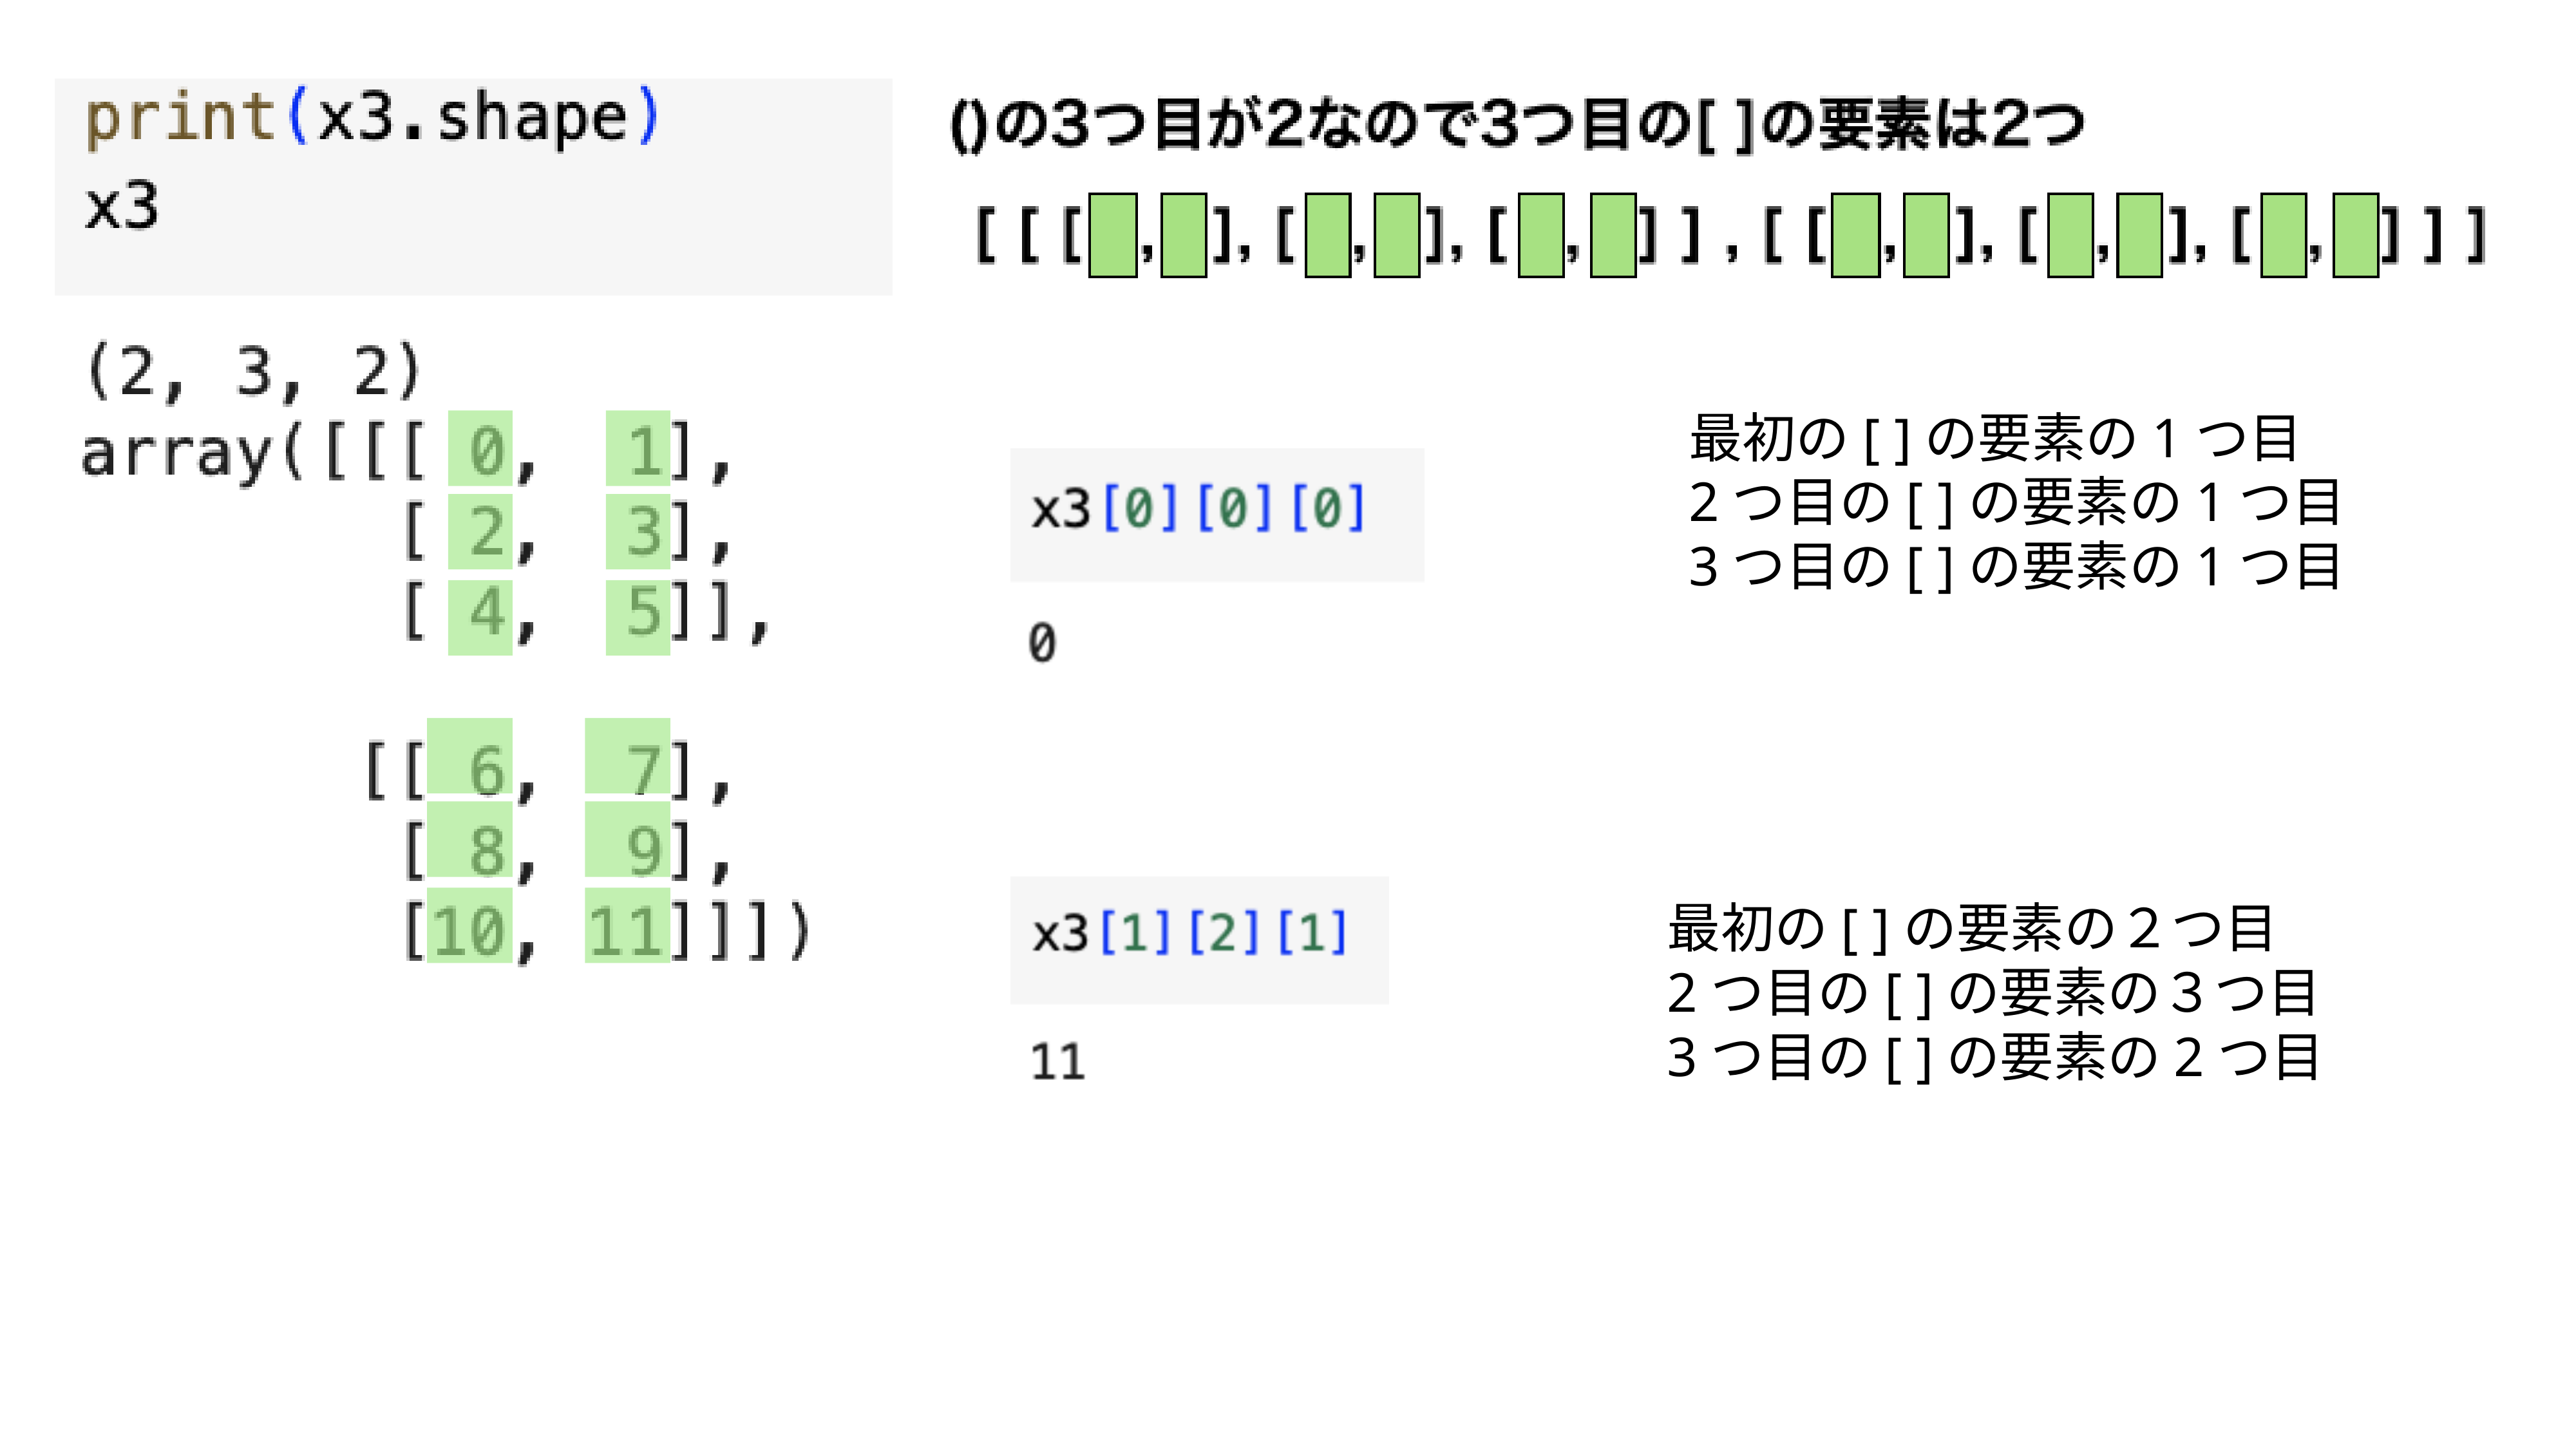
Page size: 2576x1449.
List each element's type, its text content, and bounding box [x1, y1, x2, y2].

text_box 最初の[ ]の要素の２つ目 2つ目の[ ]の要素の３つ目 3つ目の[ ]の要素の2つ目 [1662, 888, 2343, 1093]
text_box 最初の[ ]の要素の1つ目 2つ目の[ ]の要素の1つ目 3つ目の[ ]の要素の1つ目 [1683, 398, 2426, 602]
picture [54, 79, 893, 1026]
picture [919, 79, 2522, 279]
picture [1010, 876, 1389, 1125]
picture [1010, 448, 1425, 696]
